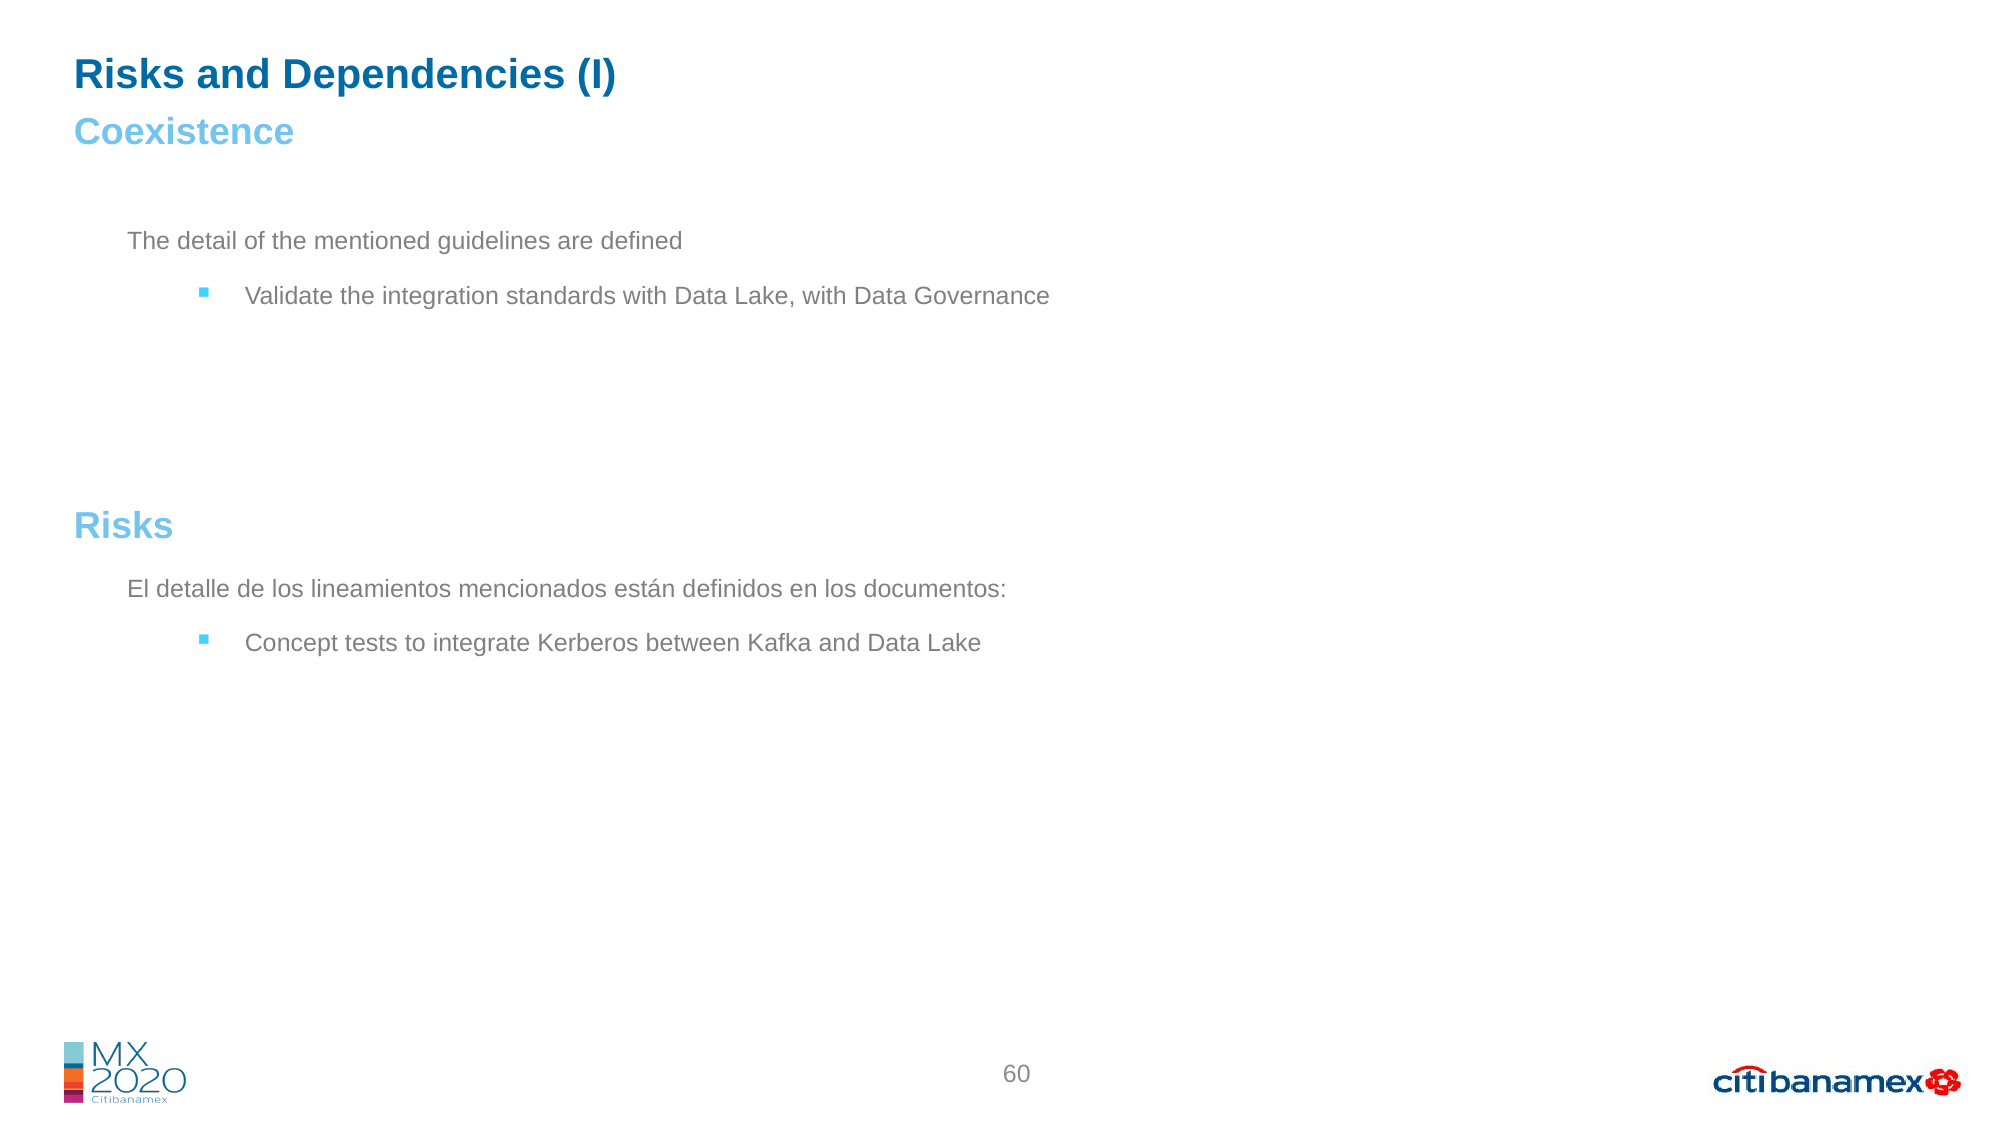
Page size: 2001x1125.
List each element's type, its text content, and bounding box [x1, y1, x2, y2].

picture [97, 1042, 117, 1060]
text_box Risks and Dependencies (I) [66, 38, 1311, 104]
text_box Risks [66, 493, 942, 553]
picture [64, 1042, 186, 1103]
picture [1707, 1063, 1964, 1097]
text_box El detalle de los lineamientos mencionados están definidos en los documentos: Concept tests to integrate Kerberos between Kafka and Data Lake [112, 549, 1488, 798]
picture [131, 1042, 144, 1050]
text_box The detail of the mentioned guidelines are defined Validate the integration standards with Data Lake, with Data Governance [112, 202, 1488, 450]
text_box Coexistence [66, 100, 942, 160]
